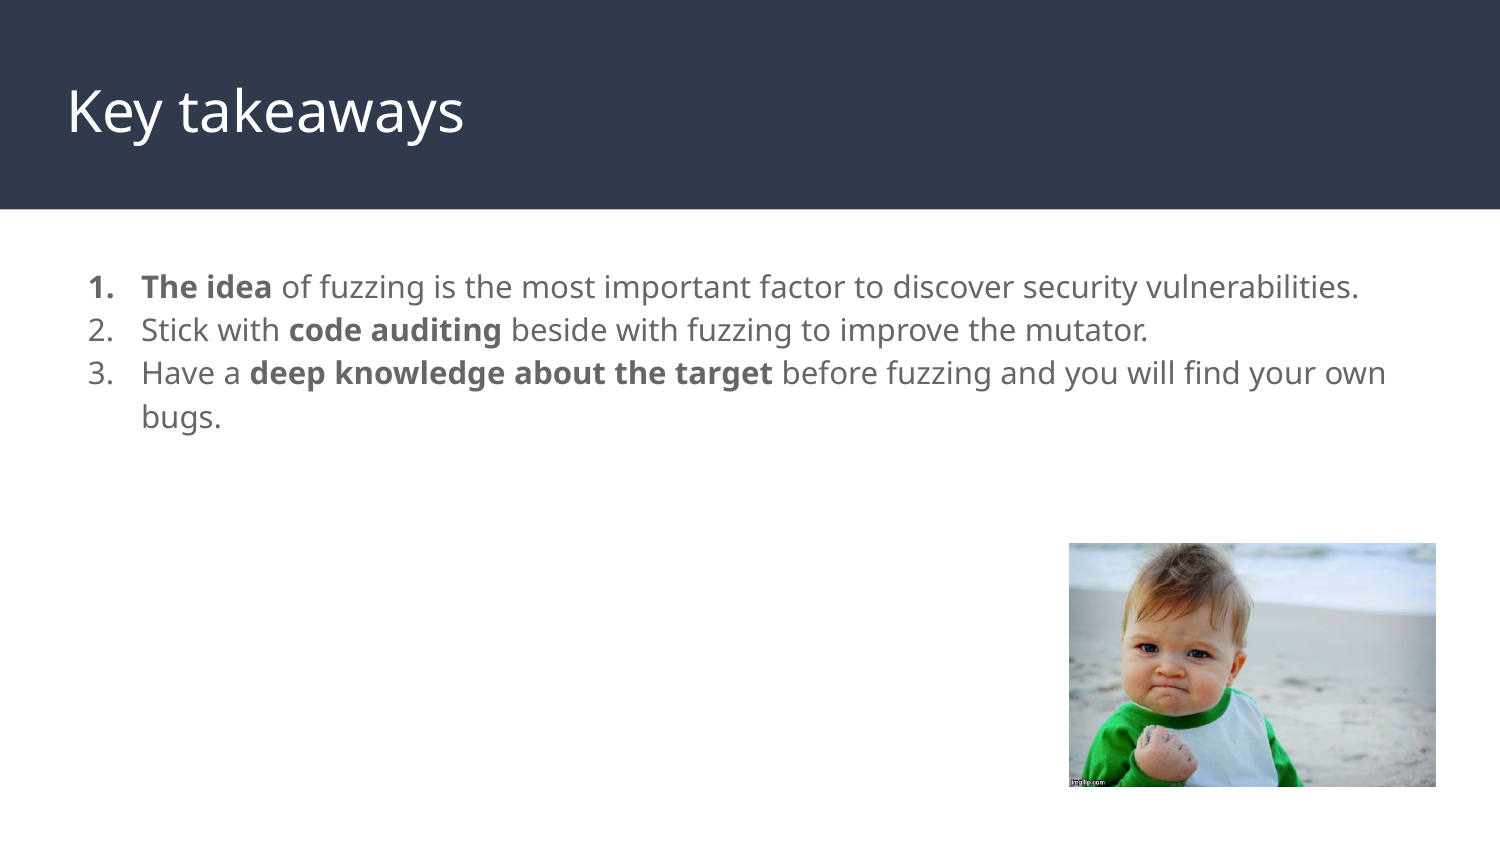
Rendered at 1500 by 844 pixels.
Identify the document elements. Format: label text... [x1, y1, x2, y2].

list The idea of fuzzing is the most important factor to discover security vulnerabilities. Stick with code auditing beside with fuzzing to improve the mutator. Have a deep knowledge about the target before fuzzing and you will find your own bugs. [51, 247, 1449, 752]
picture [1069, 542, 1436, 787]
title Key takeaways [51, 58, 1449, 162]
